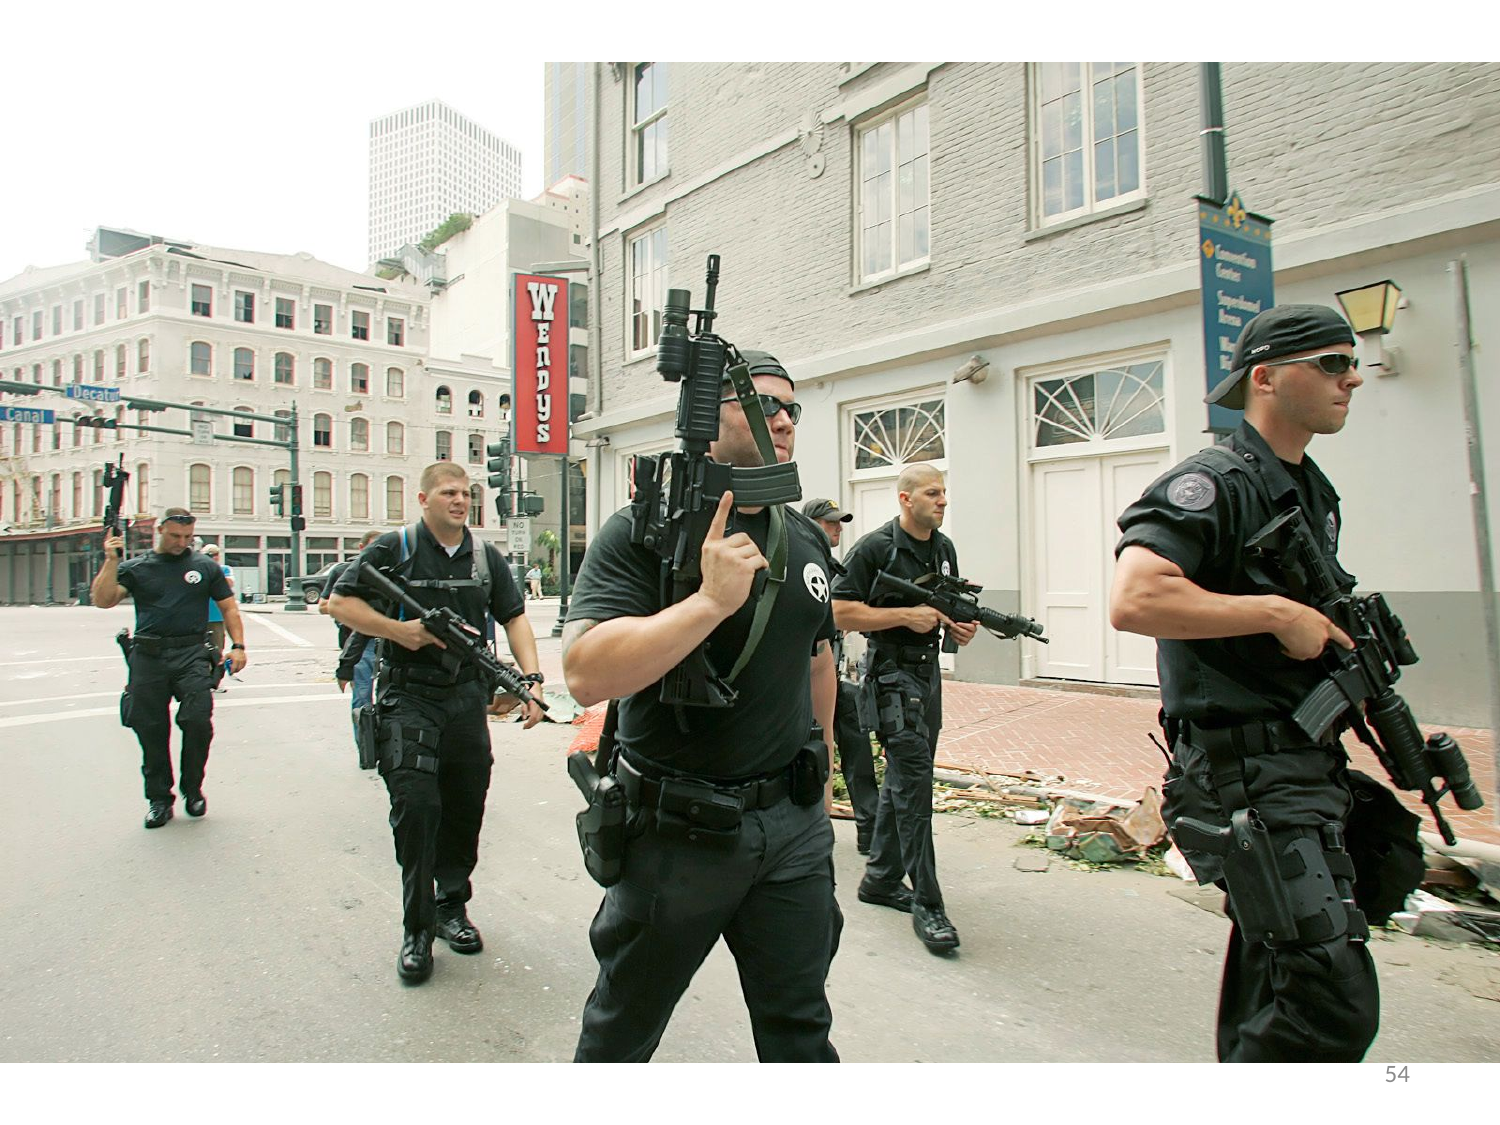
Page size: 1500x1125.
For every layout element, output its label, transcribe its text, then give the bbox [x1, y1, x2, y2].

slide_number 54 [1074, 1071, 1425, 1103]
picture [0, 62, 1500, 1063]
